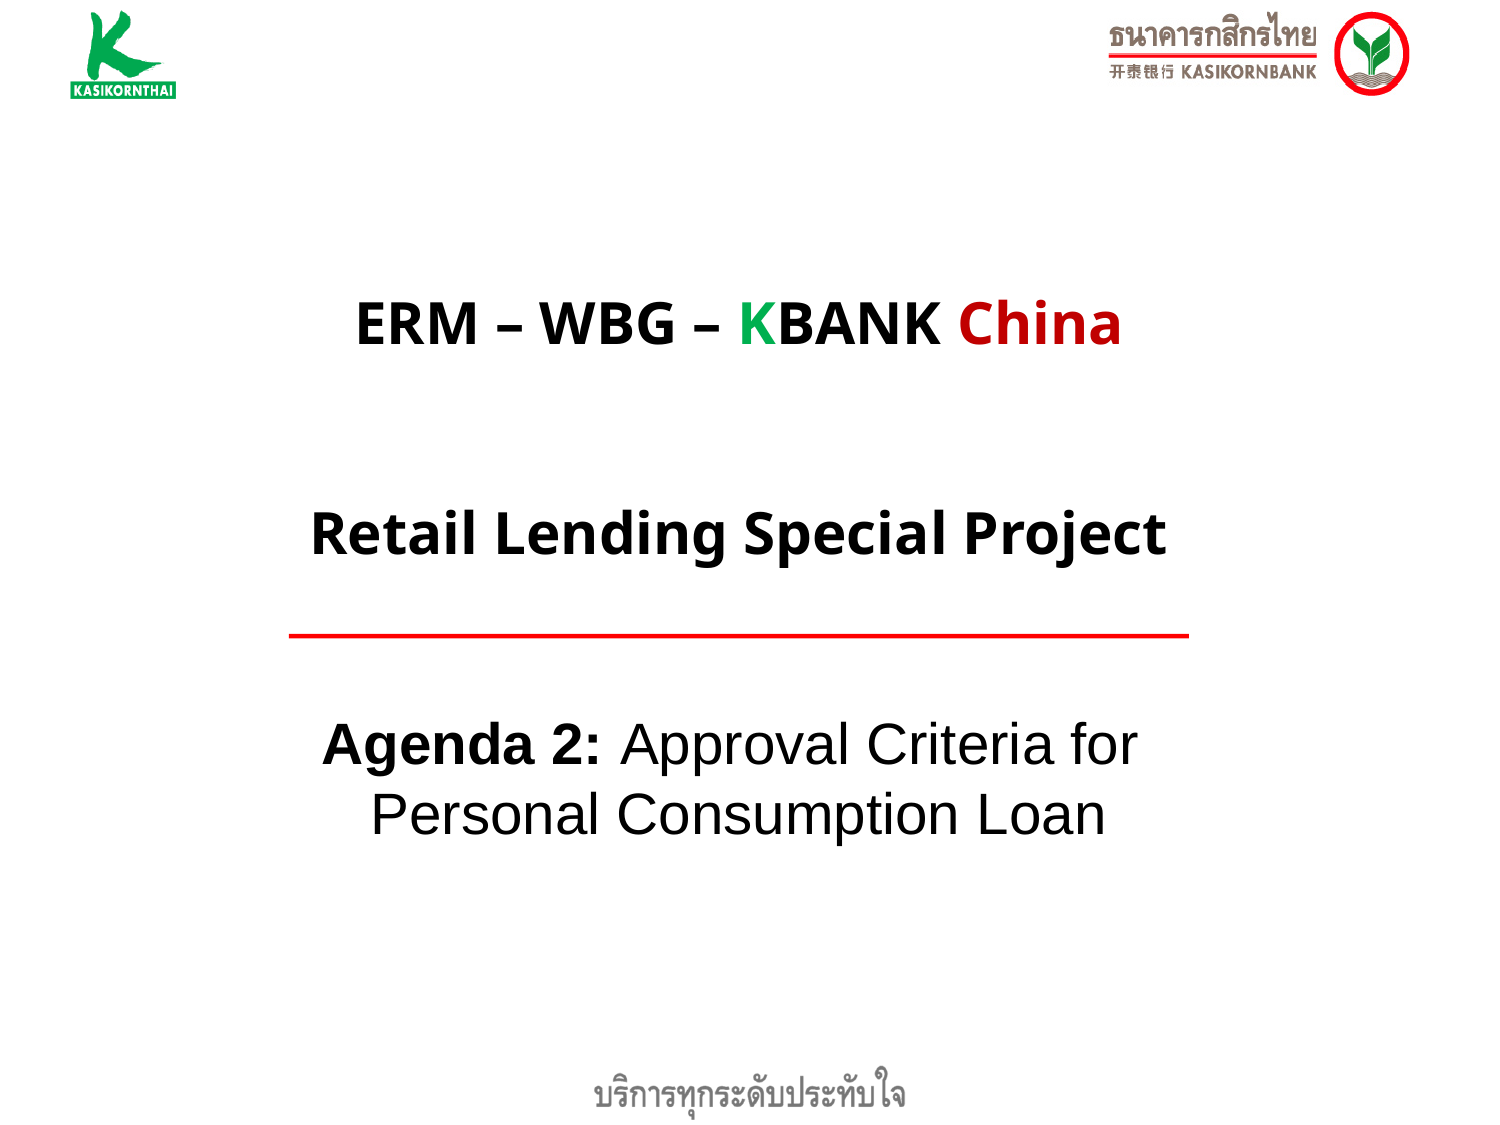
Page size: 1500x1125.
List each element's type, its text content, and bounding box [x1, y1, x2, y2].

picture [1107, 10, 1410, 99]
picture [70, 10, 176, 99]
picture [590, 1064, 910, 1120]
text_box ERM – WBG – KBANK China Retail Lending Special Project Agenda 2: Approval Criteria for Personal Consumption Loan [276, 278, 1201, 854]
